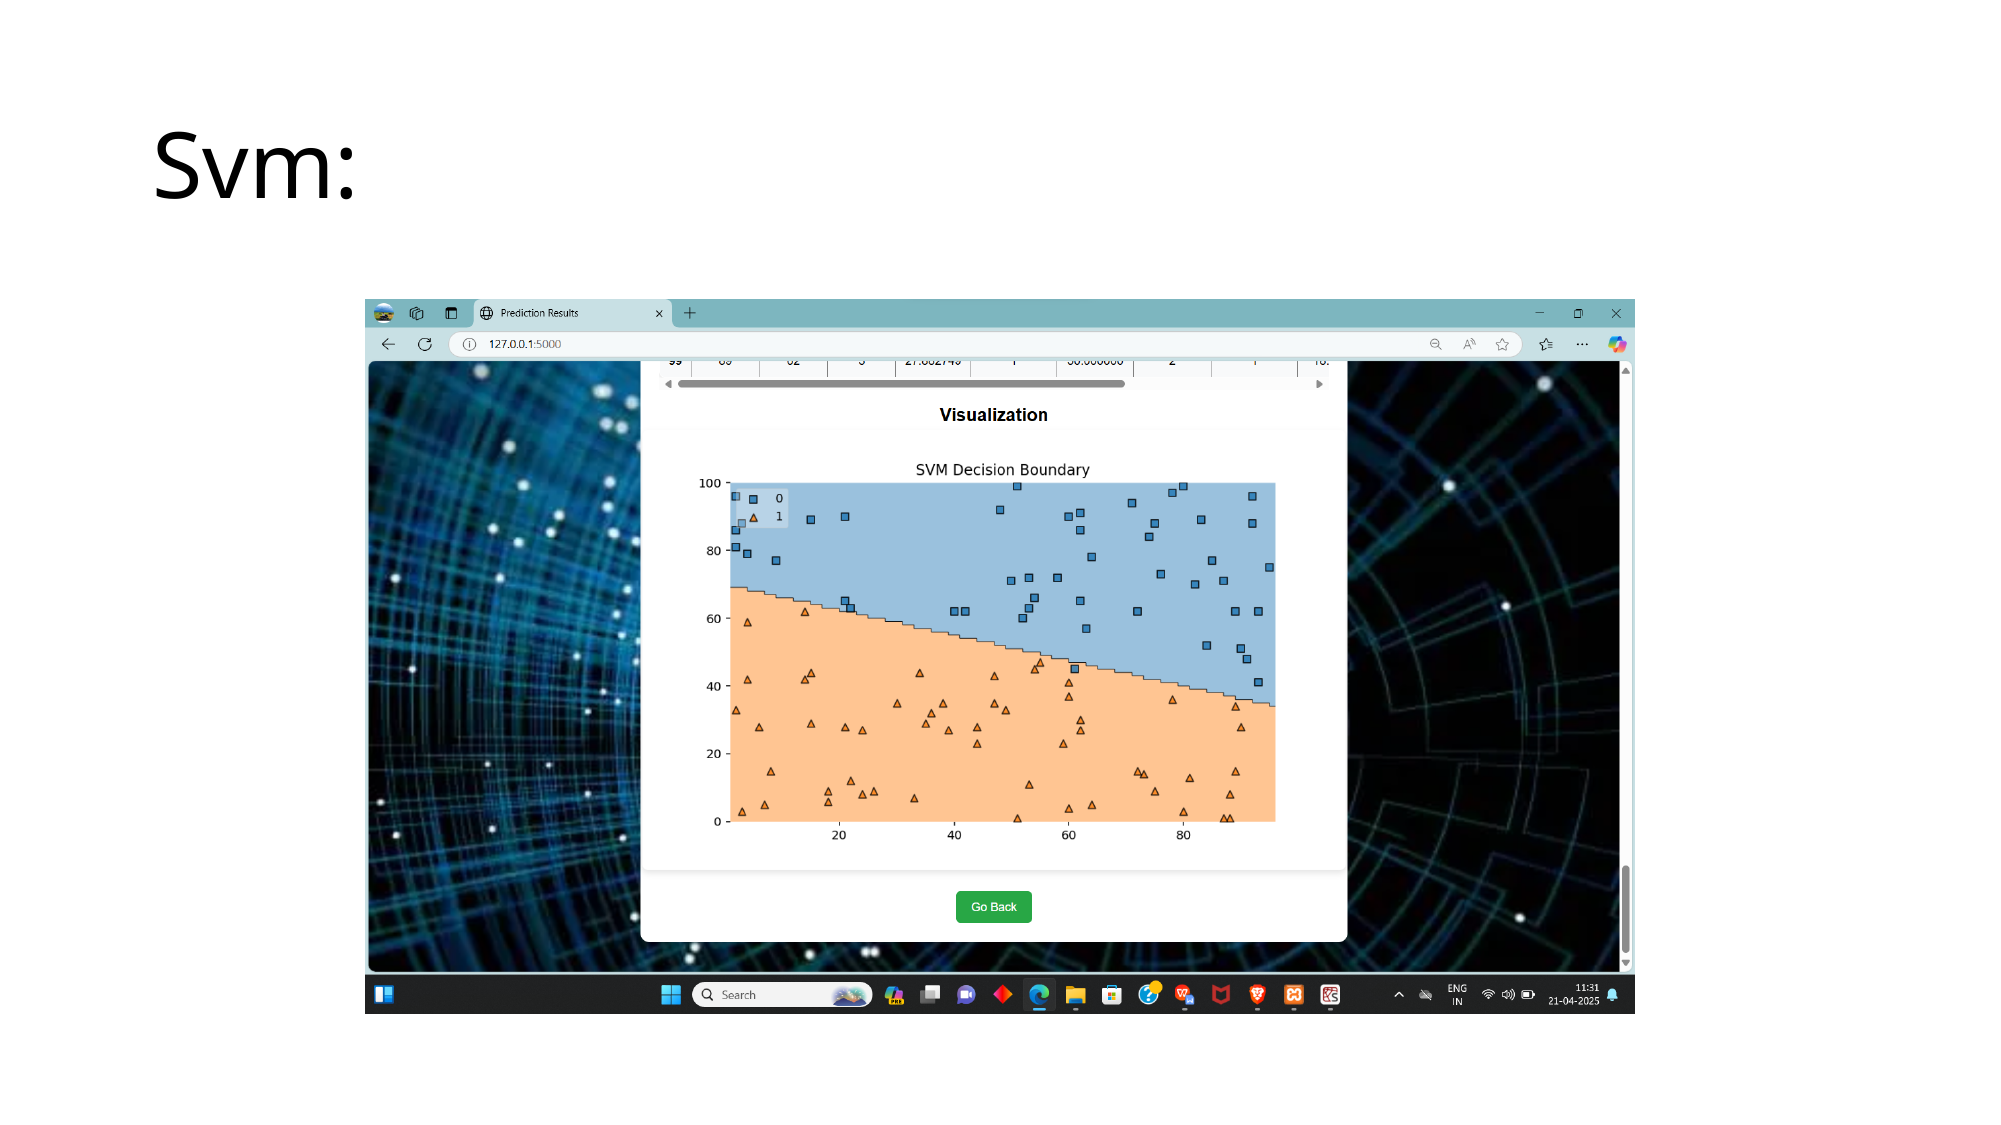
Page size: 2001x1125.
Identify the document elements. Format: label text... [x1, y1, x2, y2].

title Svm: [137, 59, 1863, 278]
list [365, 299, 1635, 1014]
